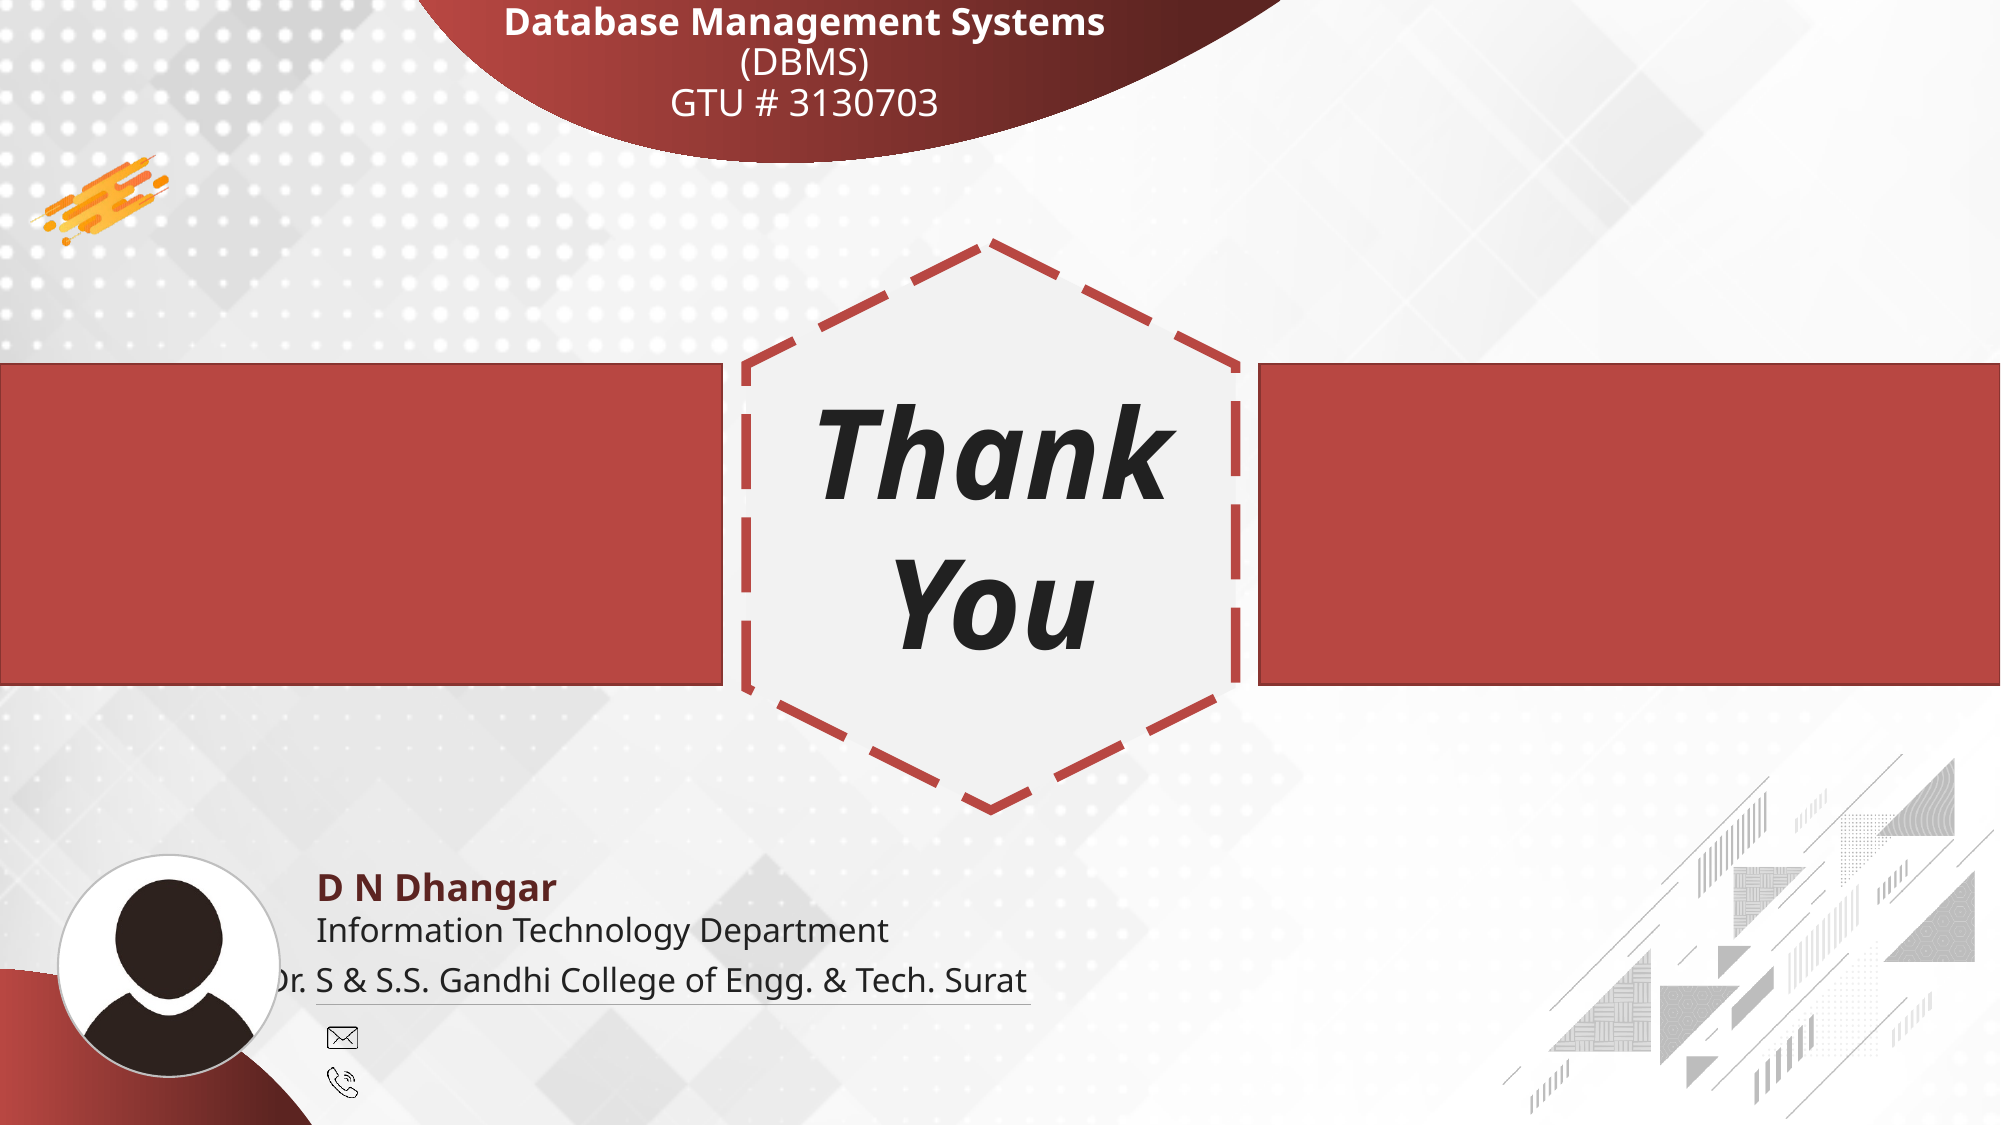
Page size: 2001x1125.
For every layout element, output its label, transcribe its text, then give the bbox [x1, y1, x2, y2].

picture [57, 854, 280, 1077]
picture [10, 137, 189, 265]
list Database Management Systems (DBMS) GTU # 3130703 [423, 3, 1186, 124]
picture [327, 1022, 358, 1053]
picture [327, 1067, 358, 1098]
list D N Dhangar [301, 865, 1217, 913]
list Information Technology Department [301, 913, 915, 956]
